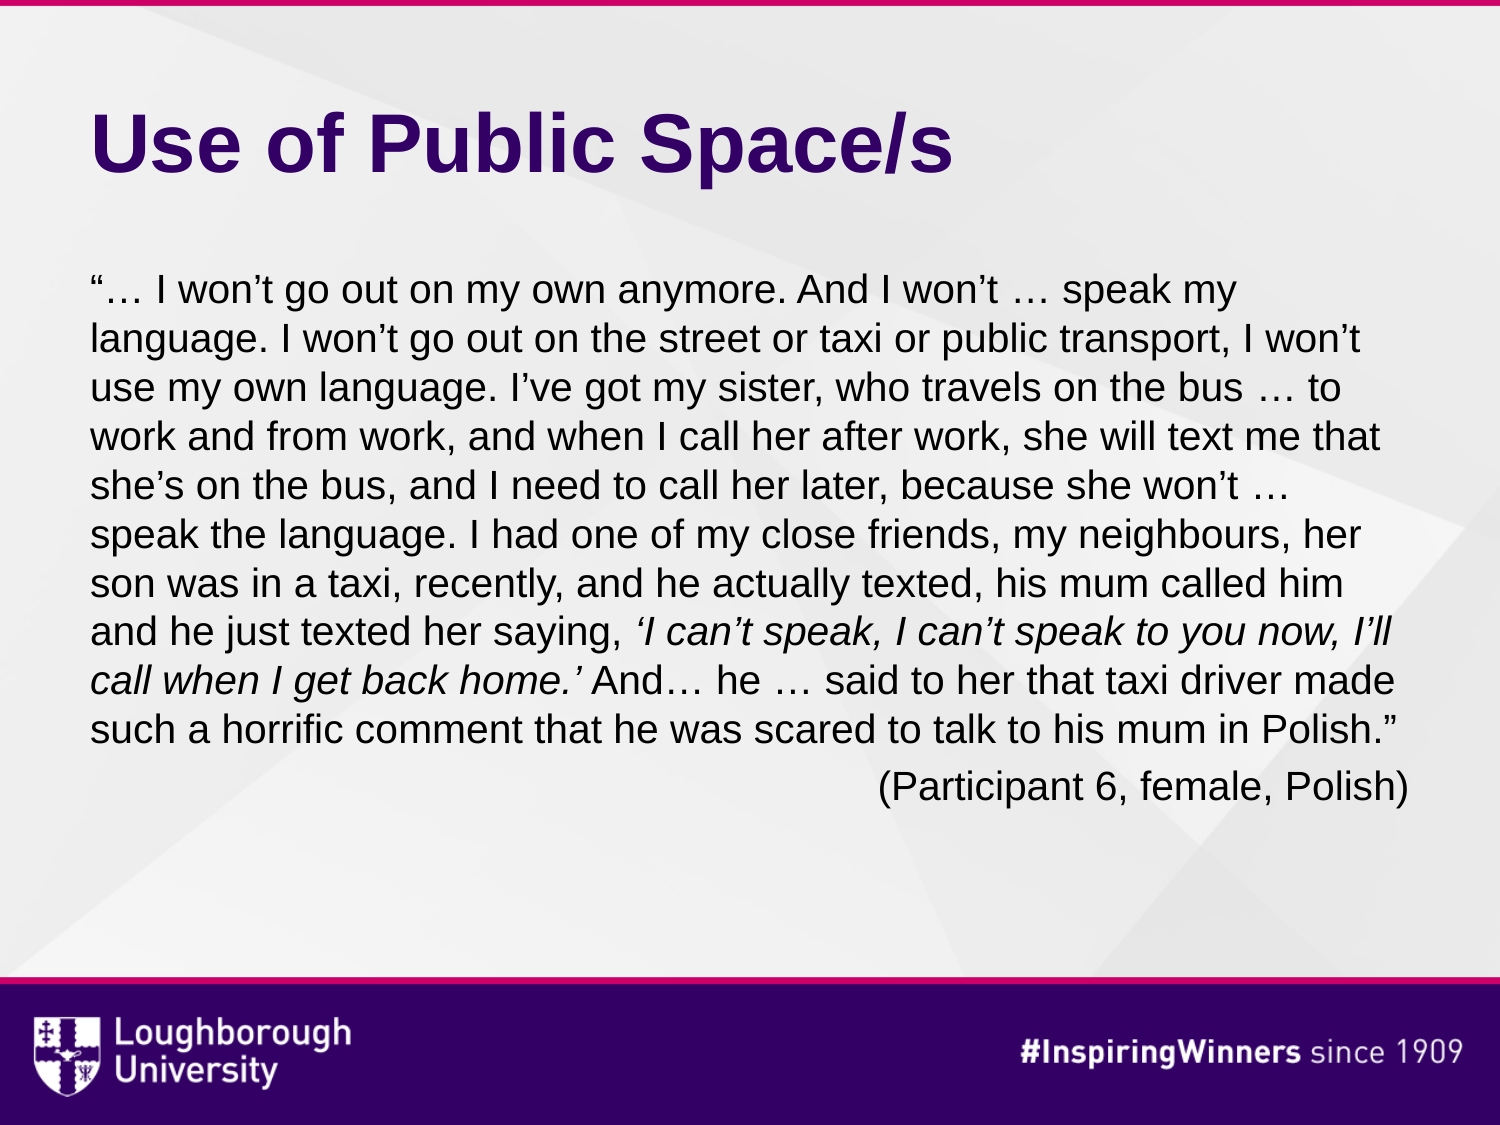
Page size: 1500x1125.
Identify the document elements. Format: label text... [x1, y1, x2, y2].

title Use of Public Space/s [75, 45, 1425, 233]
picture [0, 0, 1500, 1125]
list “… I won’t go out on my own anymore. And I won’t … speak my language. I won’t go out on the street or taxi or public transport, I won’t use my own language. I’ve got my sister, who travels on the bus … to work and from work, and when I call her after work, she will text me that she’s on the bus, and I need to call her later, because she won’t … speak the language. I had one of my close friends, my neighbours, her son was in a taxi, recently, and he actually texted, his mum called him and he just texted her saying, ‘I can’t speak, I can’t speak to you now, I’ll call when I get back home.’ And… he … said to her that taxi driver made such a horrific comment that he was scared to talk to his mum in Polish.” (Participant 6, female, Polish) [75, 255, 1425, 965]
